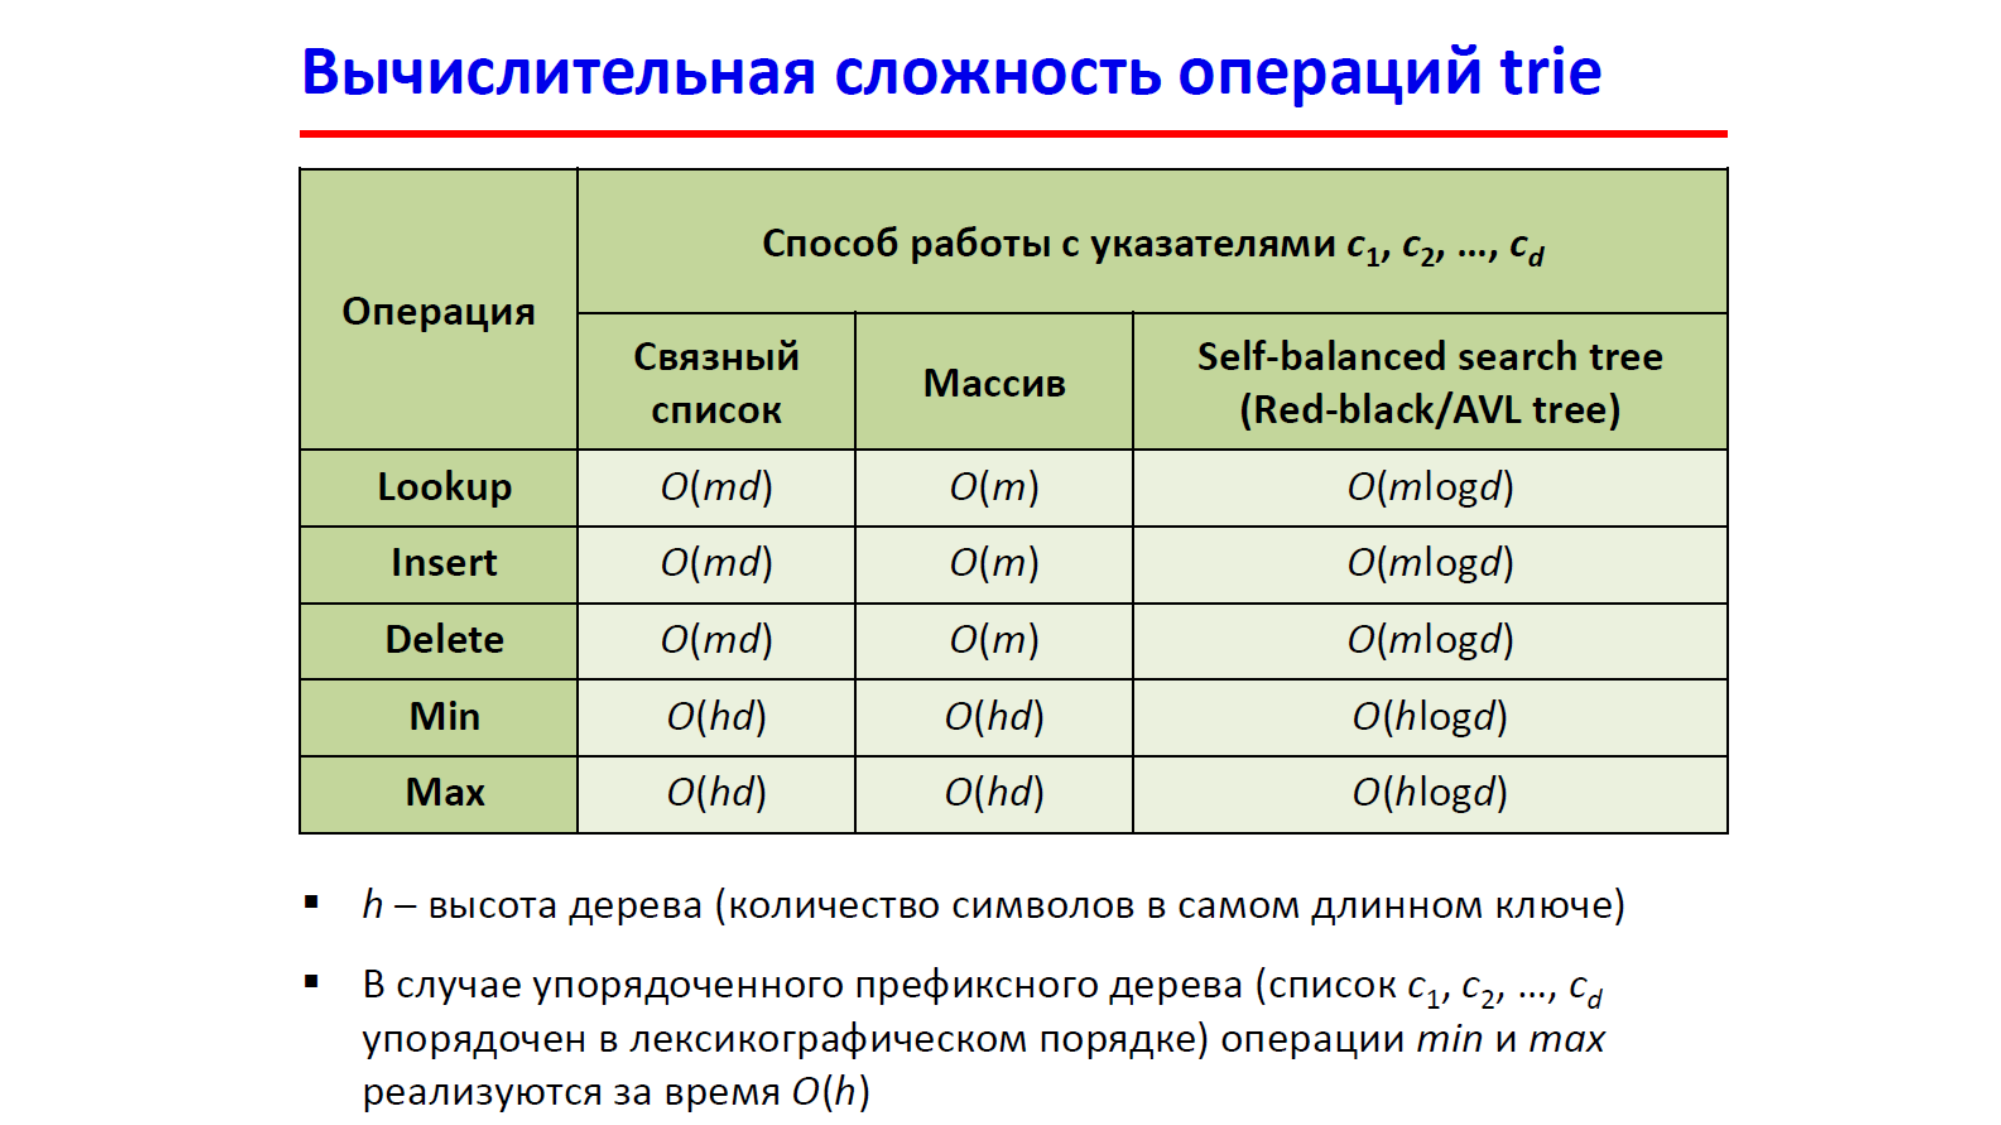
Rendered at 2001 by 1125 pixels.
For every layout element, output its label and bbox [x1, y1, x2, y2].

picture [233, 0, 1767, 1125]
